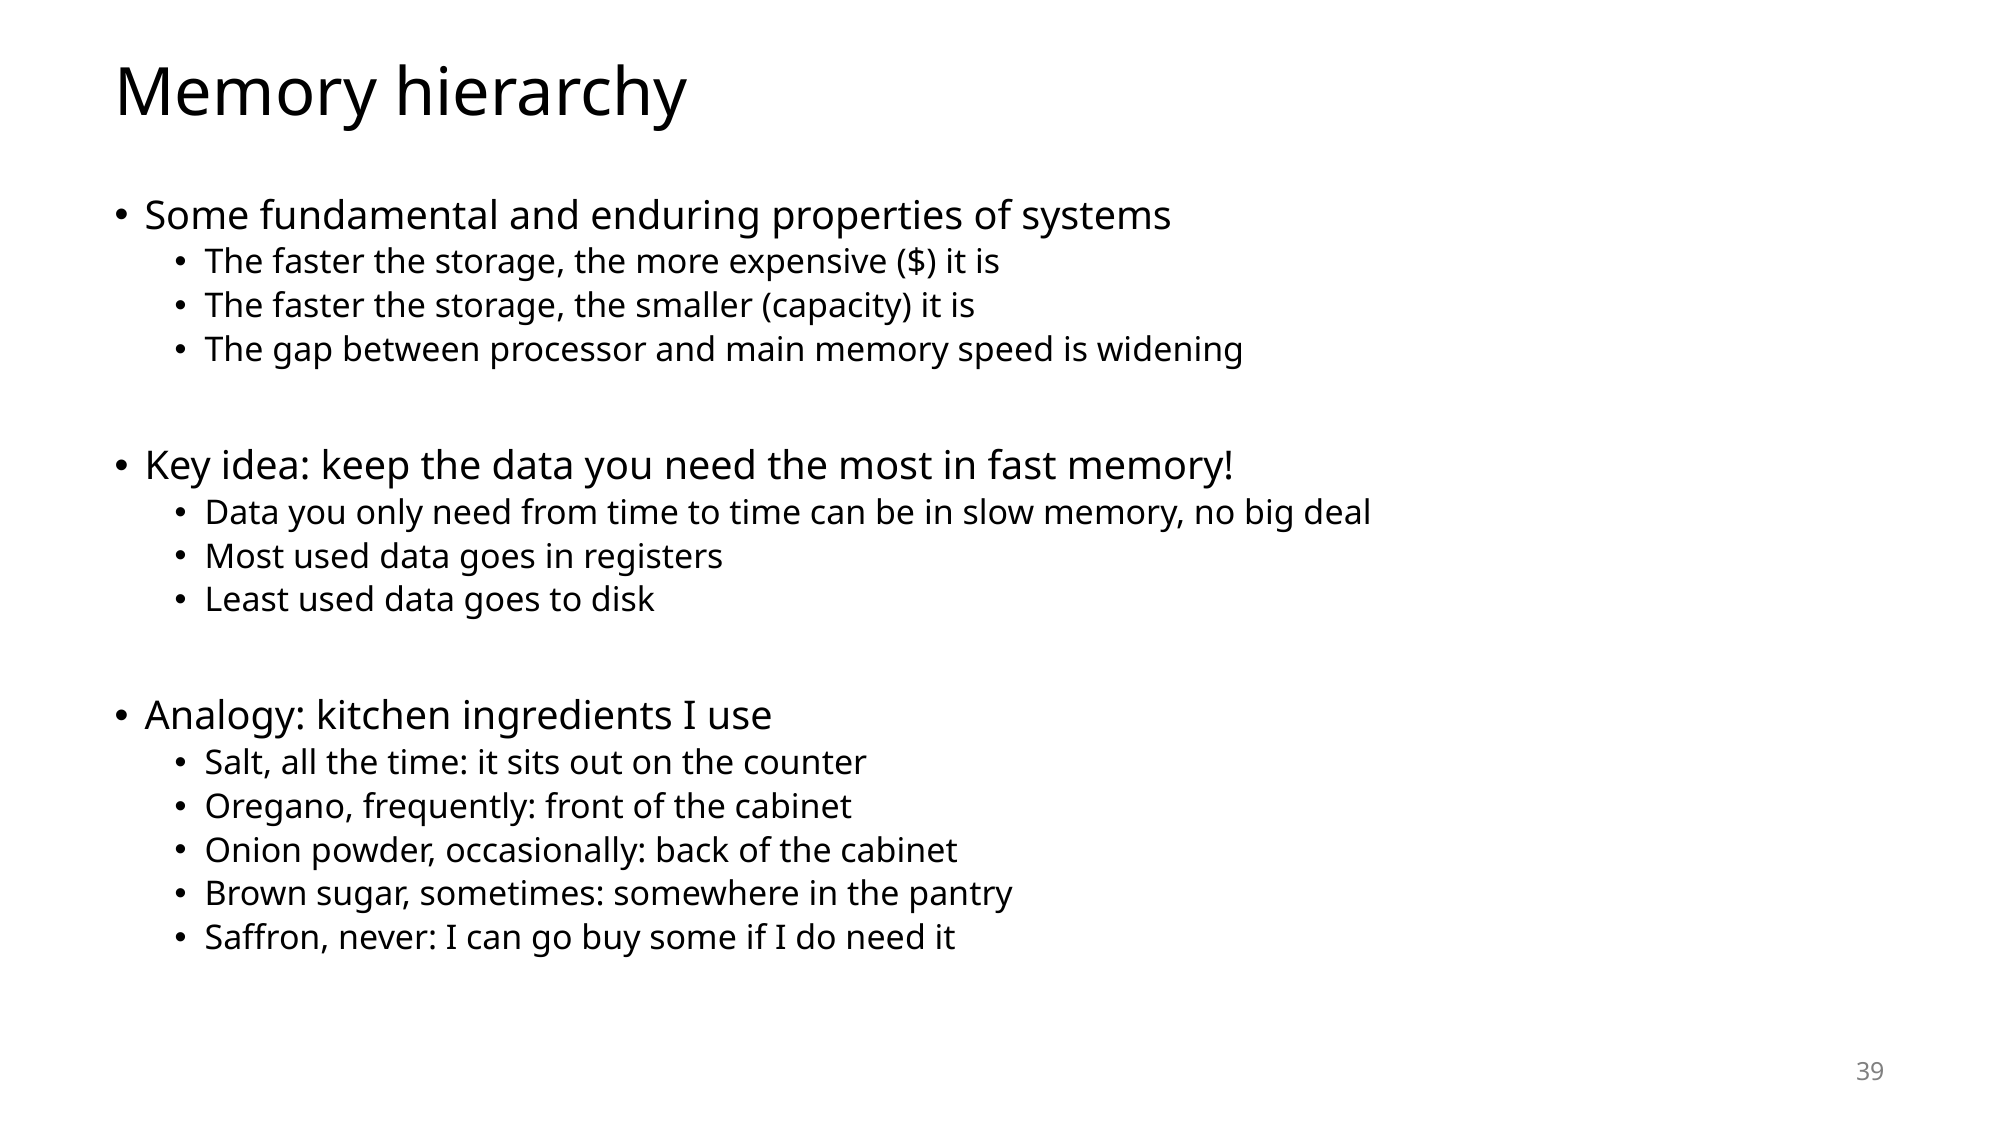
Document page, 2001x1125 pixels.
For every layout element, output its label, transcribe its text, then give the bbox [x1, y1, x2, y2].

title Memory hierarchy [99, 37, 1900, 150]
slide_number 39 [1749, 1042, 1900, 1103]
list Some fundamental and enduring properties of systems The faster the storage, the more expensive ($) it is The faster the storage, the smaller (capacity) it is The gap between processor and main memory speed is widening Key idea: keep the data you need the most in fast memory! Data you only need from time to time can be in slow memory, no big deal Most used data goes in registers Least used data goes to disk Analogy: kitchen ingredients I use Salt, all the time: it sits out on the counter Oregano, frequently: front of the cabinet Onion powder, occasionally: back of the cabinet Brown sugar, sometimes: somewhere in the pantry Saffron, never: I can go buy some if I do need it [99, 187, 1900, 1013]
